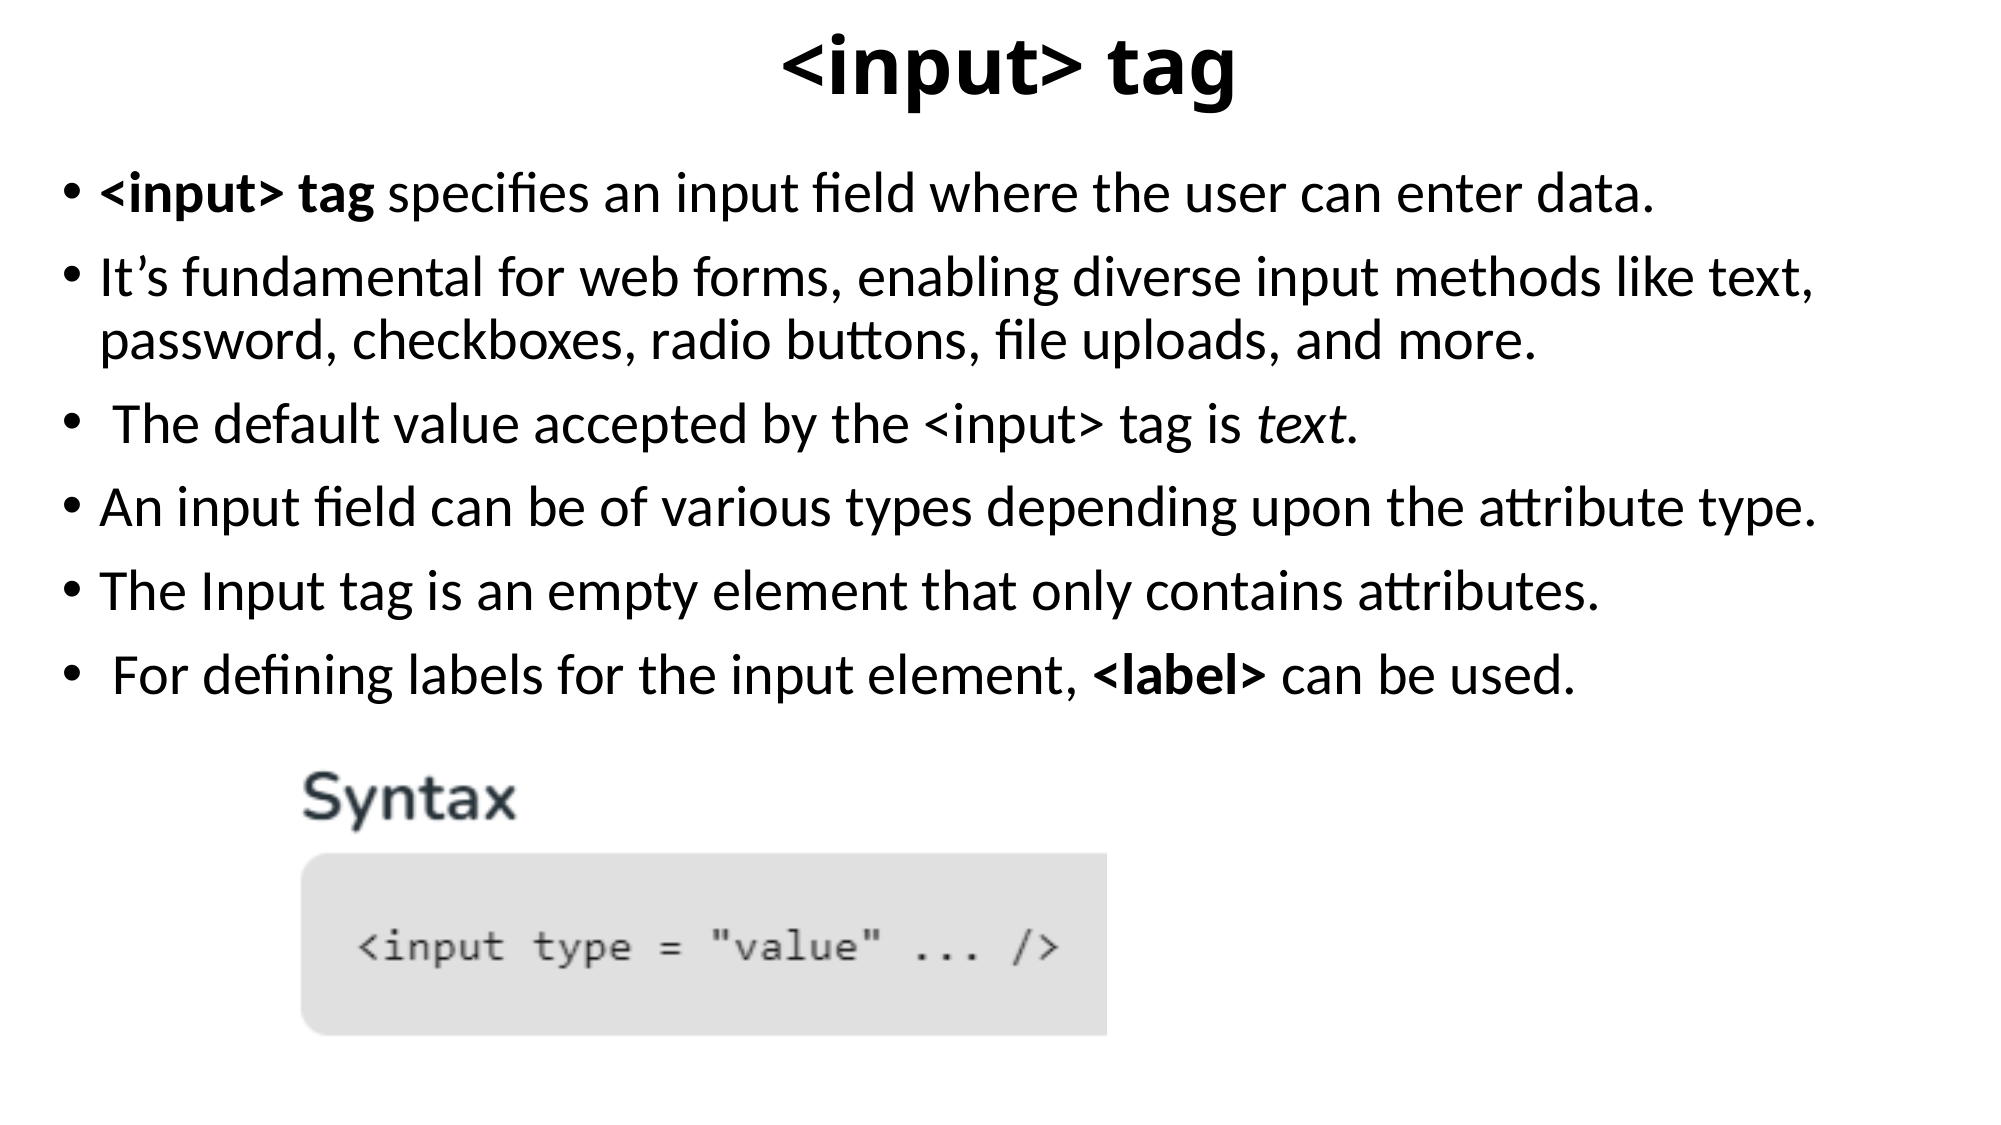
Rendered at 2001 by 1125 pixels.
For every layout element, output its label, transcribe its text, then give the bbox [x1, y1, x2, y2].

picture [285, 753, 1107, 1060]
list <input> tag specifies an input field where the user can enter data. It’s fundamental for web forms, enabling diverse input methods like text, password, checkboxes, radio buttons, file uploads, and more. The default value accepted by the <input> tag is text. An input field can be of various types depending upon the attribute type. The Input tag is an empty element that only contains attributes. For defining labels for the input element, <label> can be used. [46, 154, 1953, 1090]
title <input> tag [137, 17, 1863, 120]
